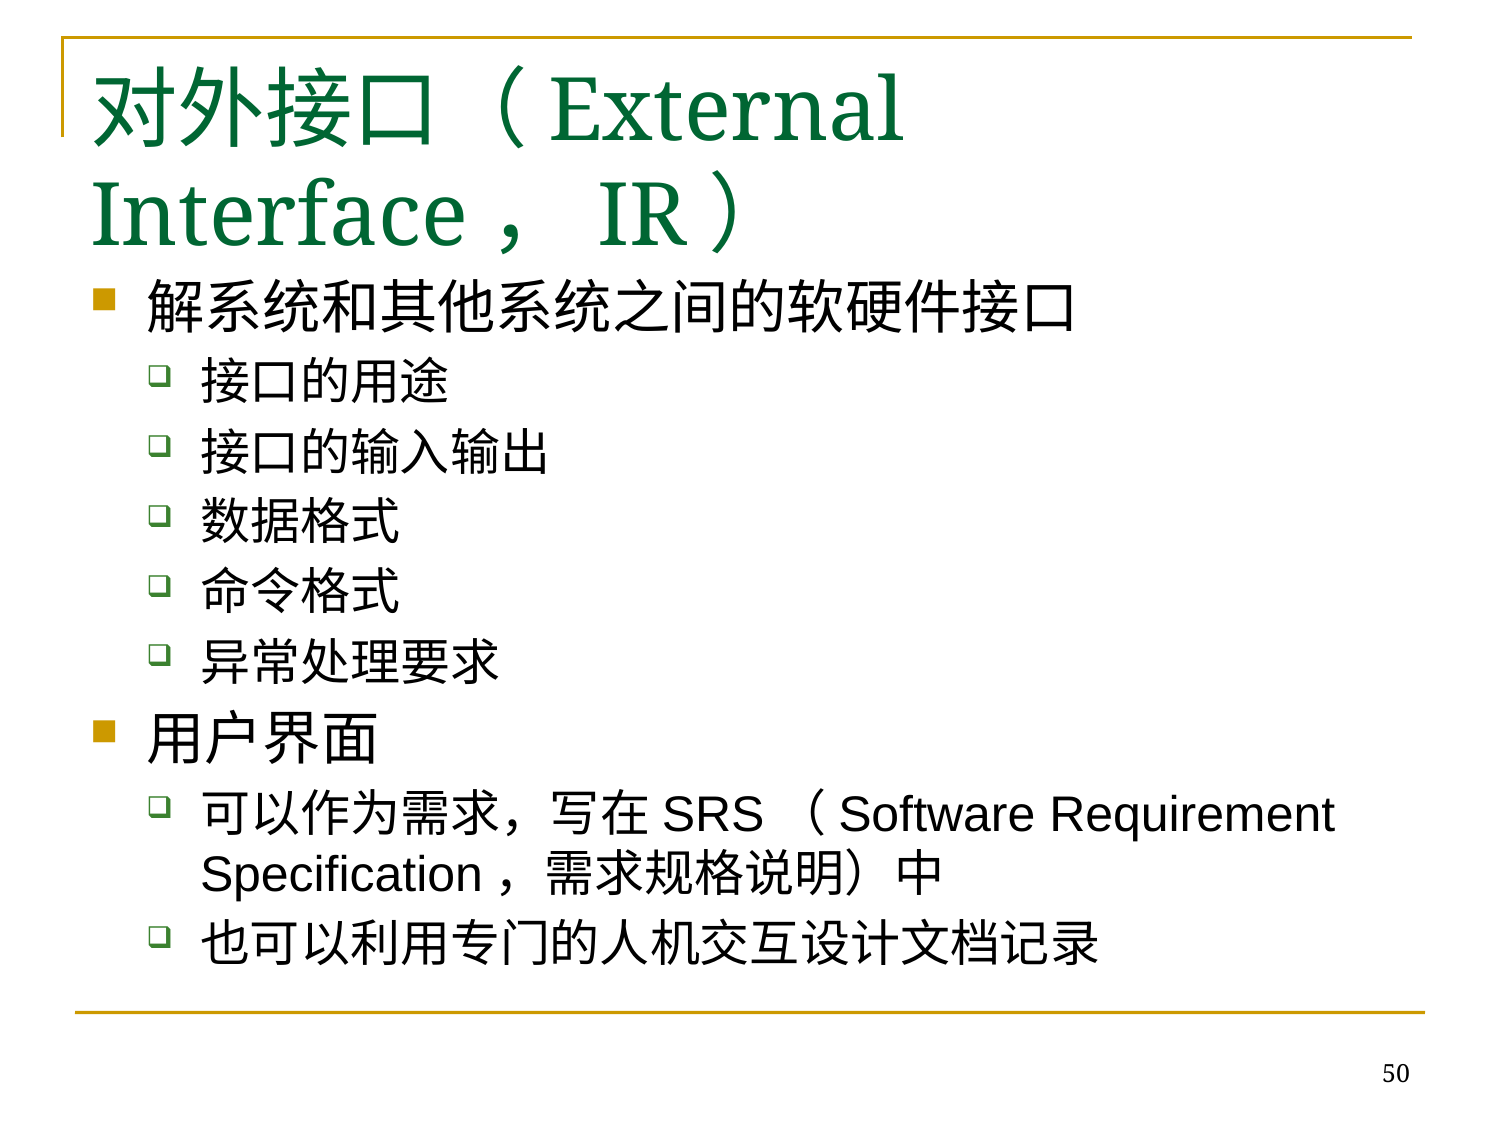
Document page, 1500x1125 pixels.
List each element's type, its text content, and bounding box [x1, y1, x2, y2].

slide_number 50 [1074, 1023, 1426, 1100]
list 解系统和其他系统之间的软硬件接口 接口的用途 接口的输入输出 数据格式 命令格式 异常处理要求 用户界面 可以作为需求，写在SRS（Software Requirement Specification，需求规格说明）中 也可以利用专门的人机交互设计文档记录 [75, 262, 1425, 1006]
title 对外接口（External Interface，IR） [75, 45, 1425, 233]
